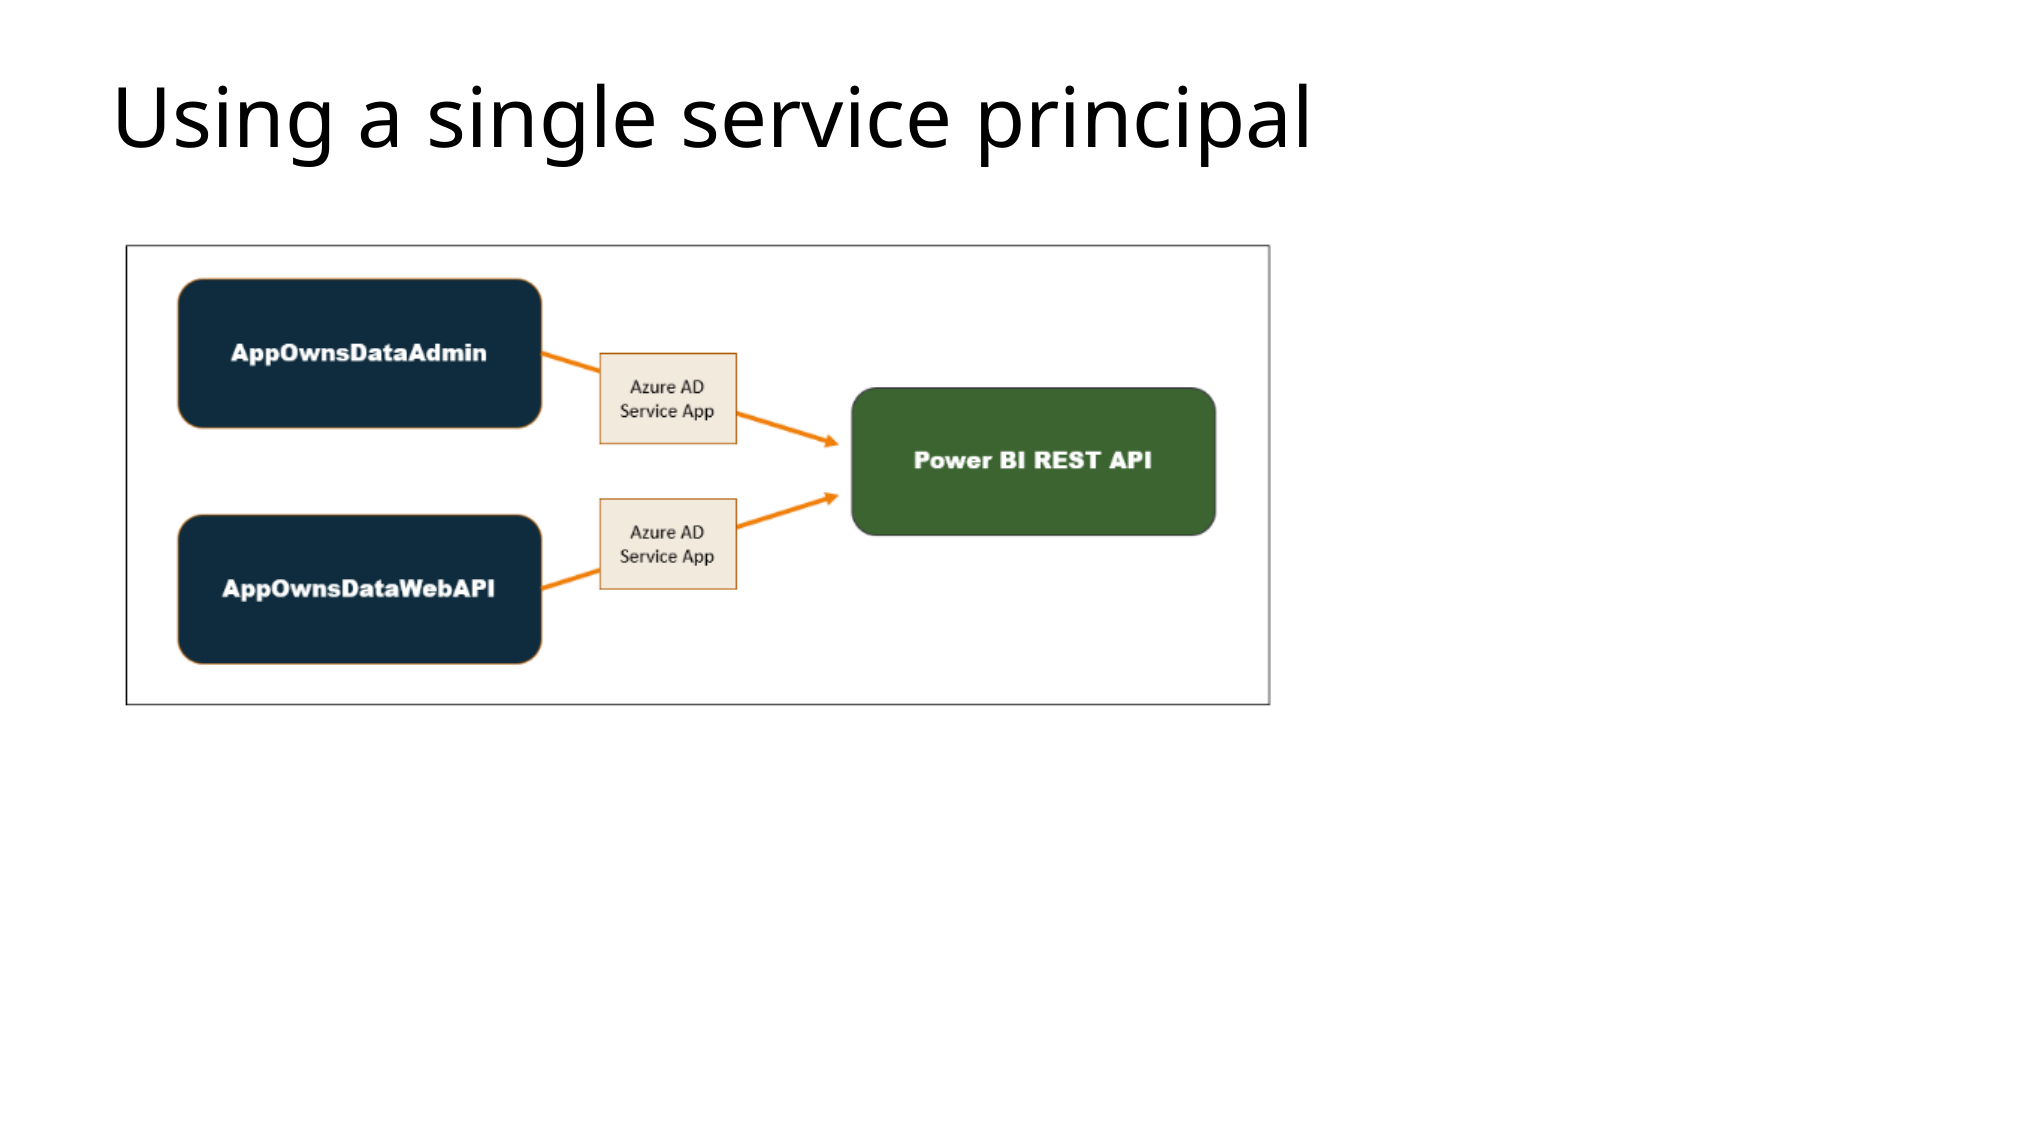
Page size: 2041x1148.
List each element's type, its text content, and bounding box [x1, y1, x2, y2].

picture [117, 233, 1277, 717]
title Using a single service principal [96, 75, 1904, 166]
